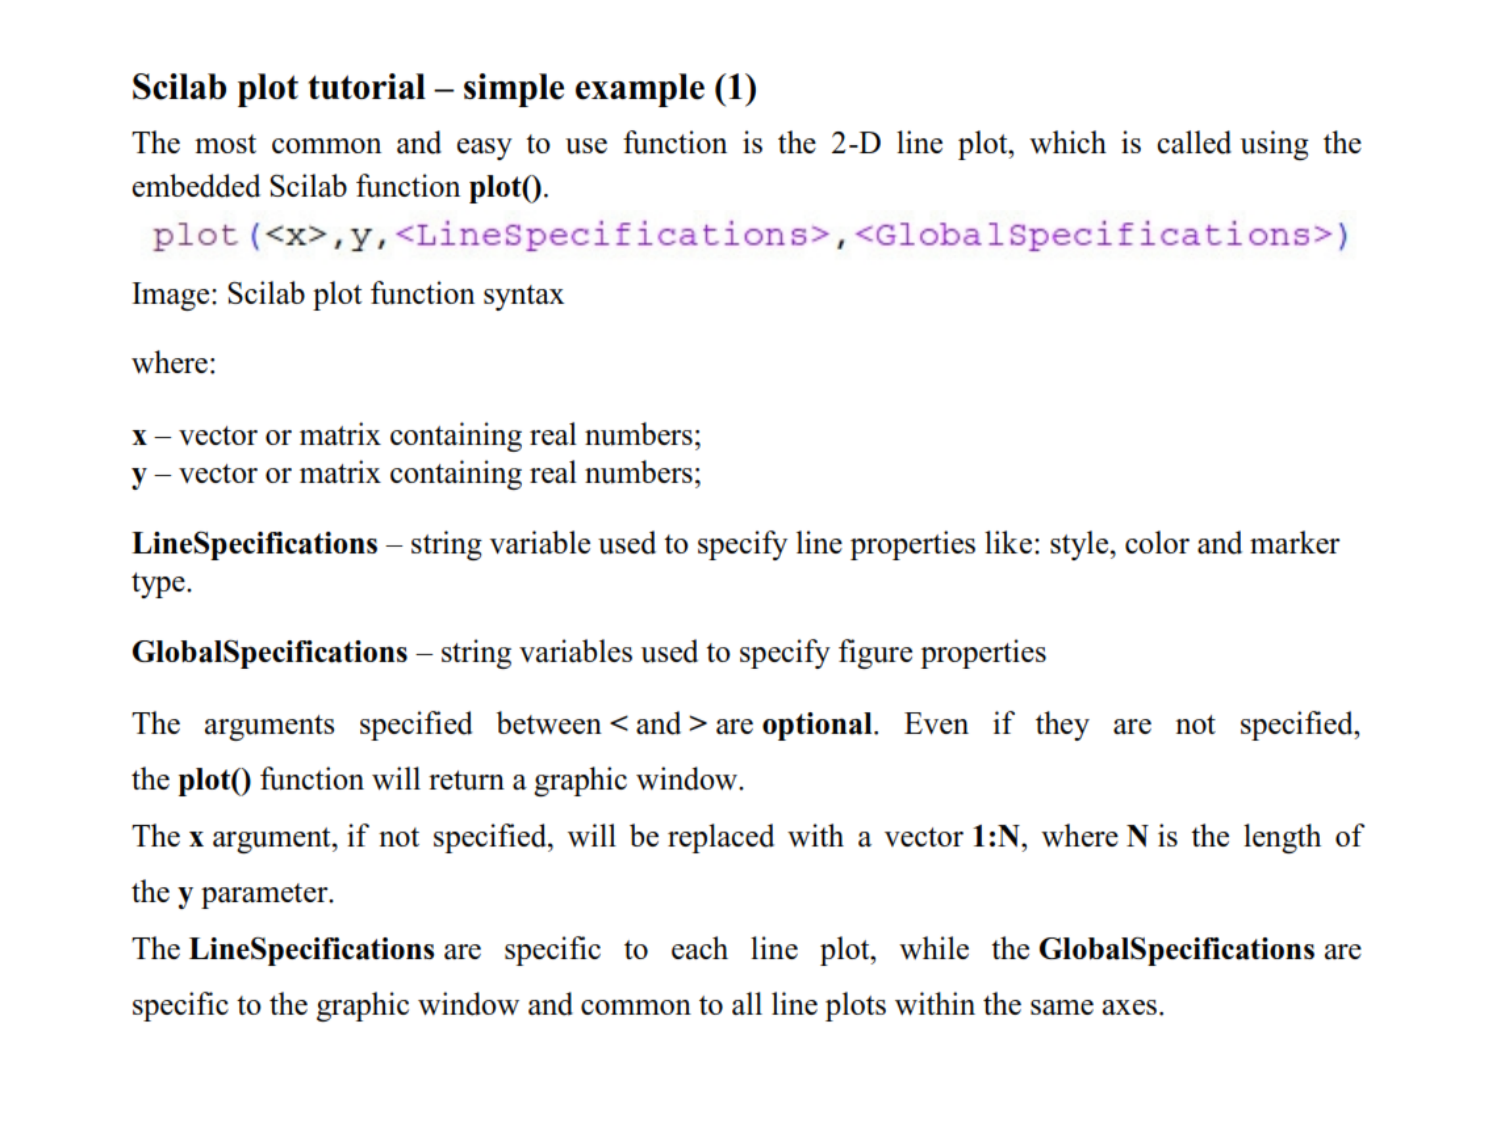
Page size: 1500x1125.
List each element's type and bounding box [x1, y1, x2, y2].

picture [37, 49, 1426, 1038]
